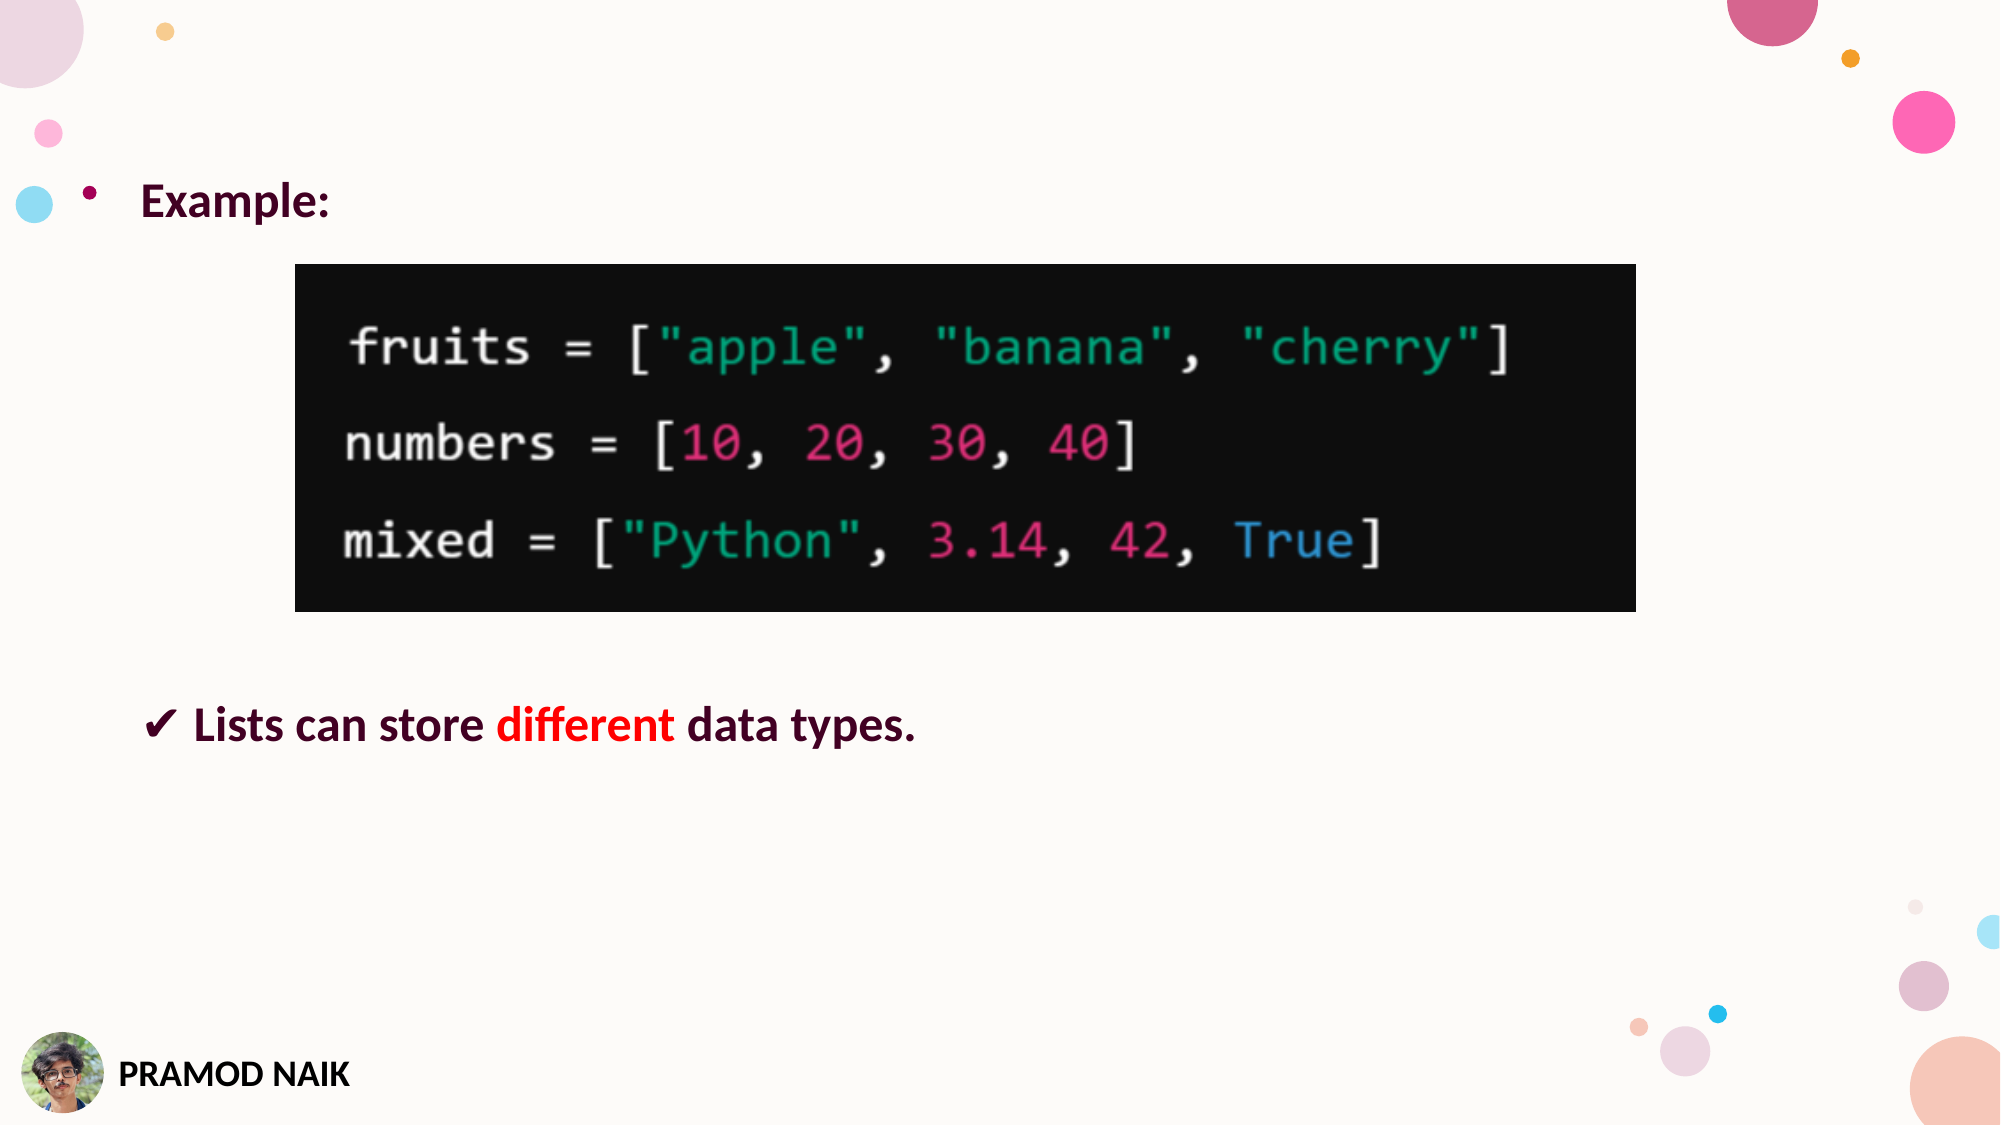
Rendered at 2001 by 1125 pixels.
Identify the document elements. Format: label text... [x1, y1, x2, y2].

list Example: ✔️ Lists can store different data types. [125, 166, 1875, 1057]
picture [21, 1031, 104, 1114]
picture [295, 264, 1636, 612]
